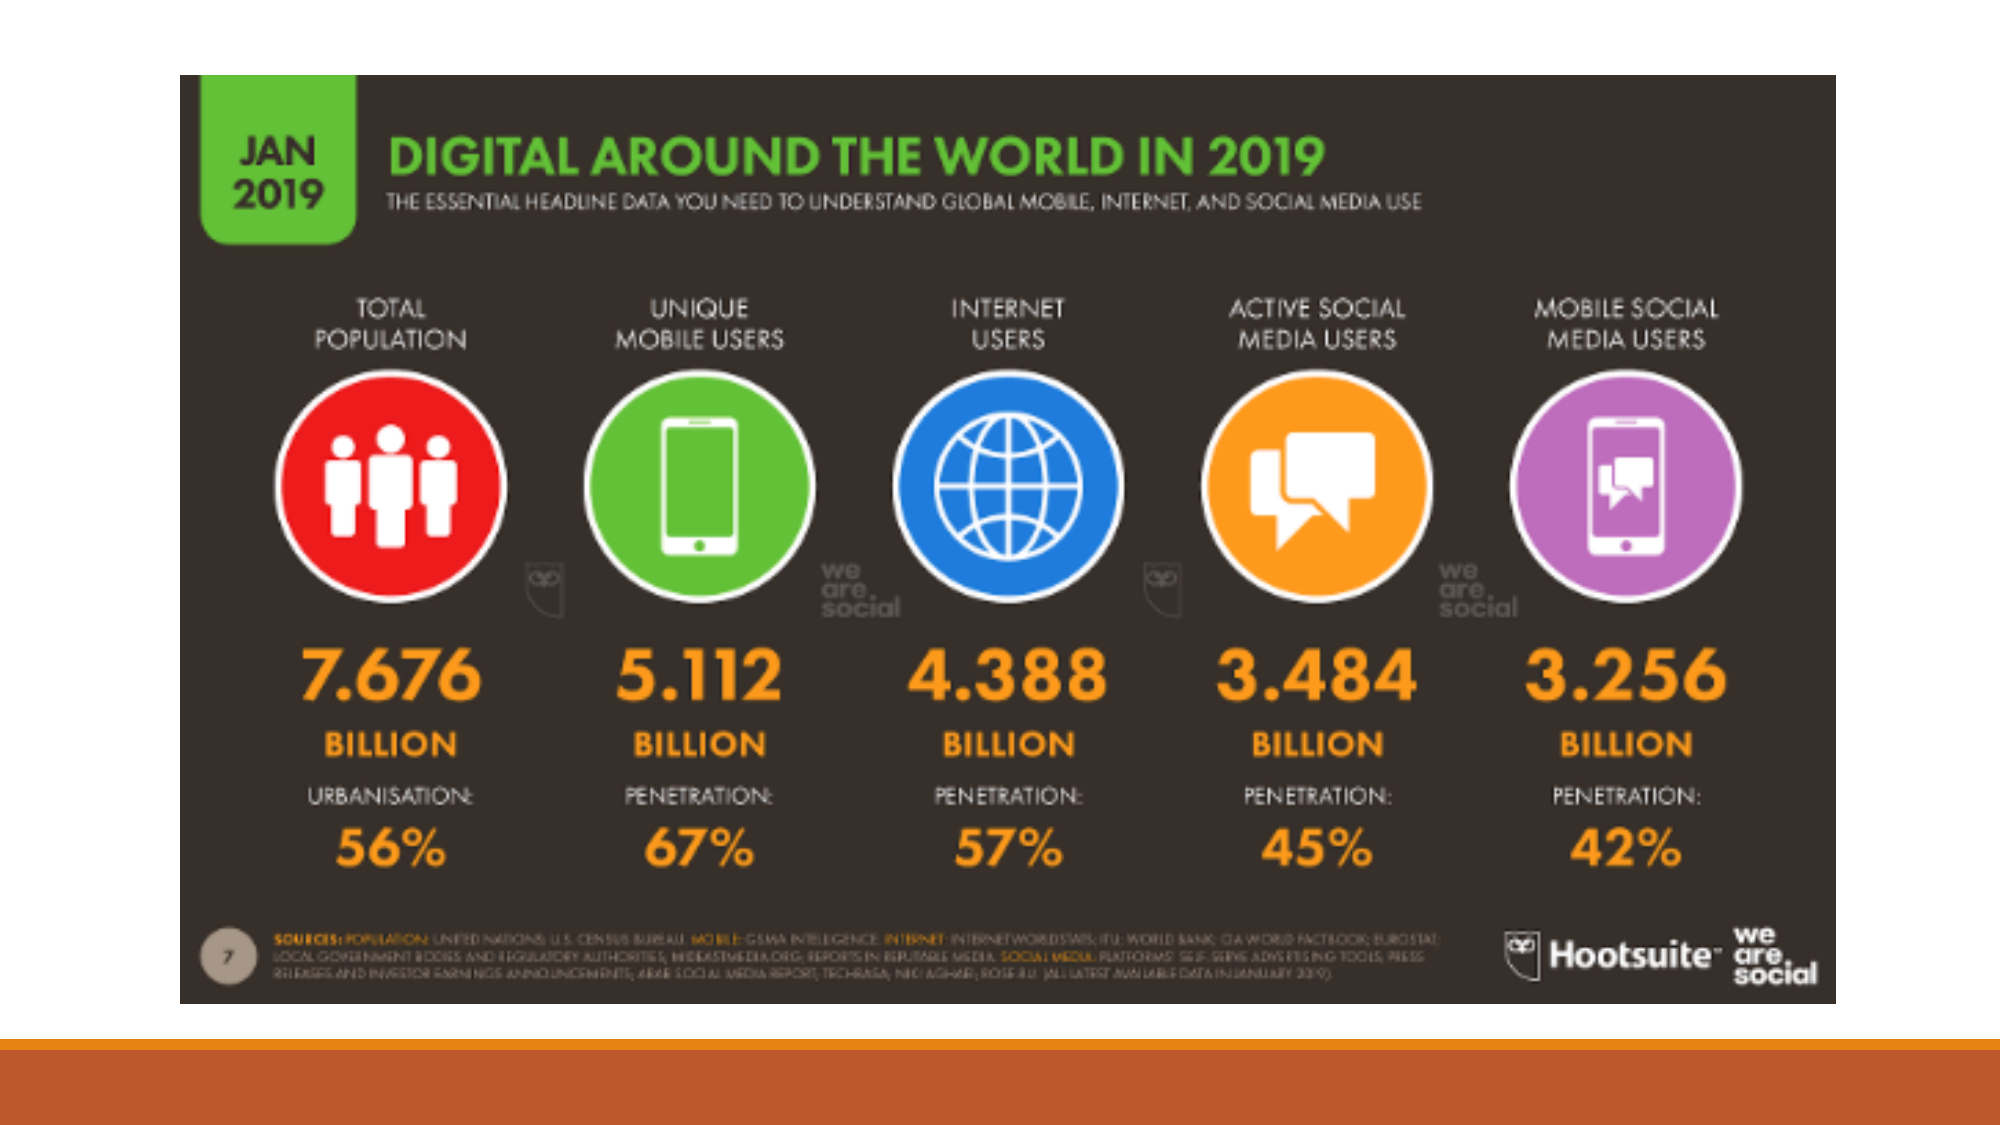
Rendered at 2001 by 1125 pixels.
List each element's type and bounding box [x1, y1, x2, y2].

picture [179, 74, 1836, 1005]
